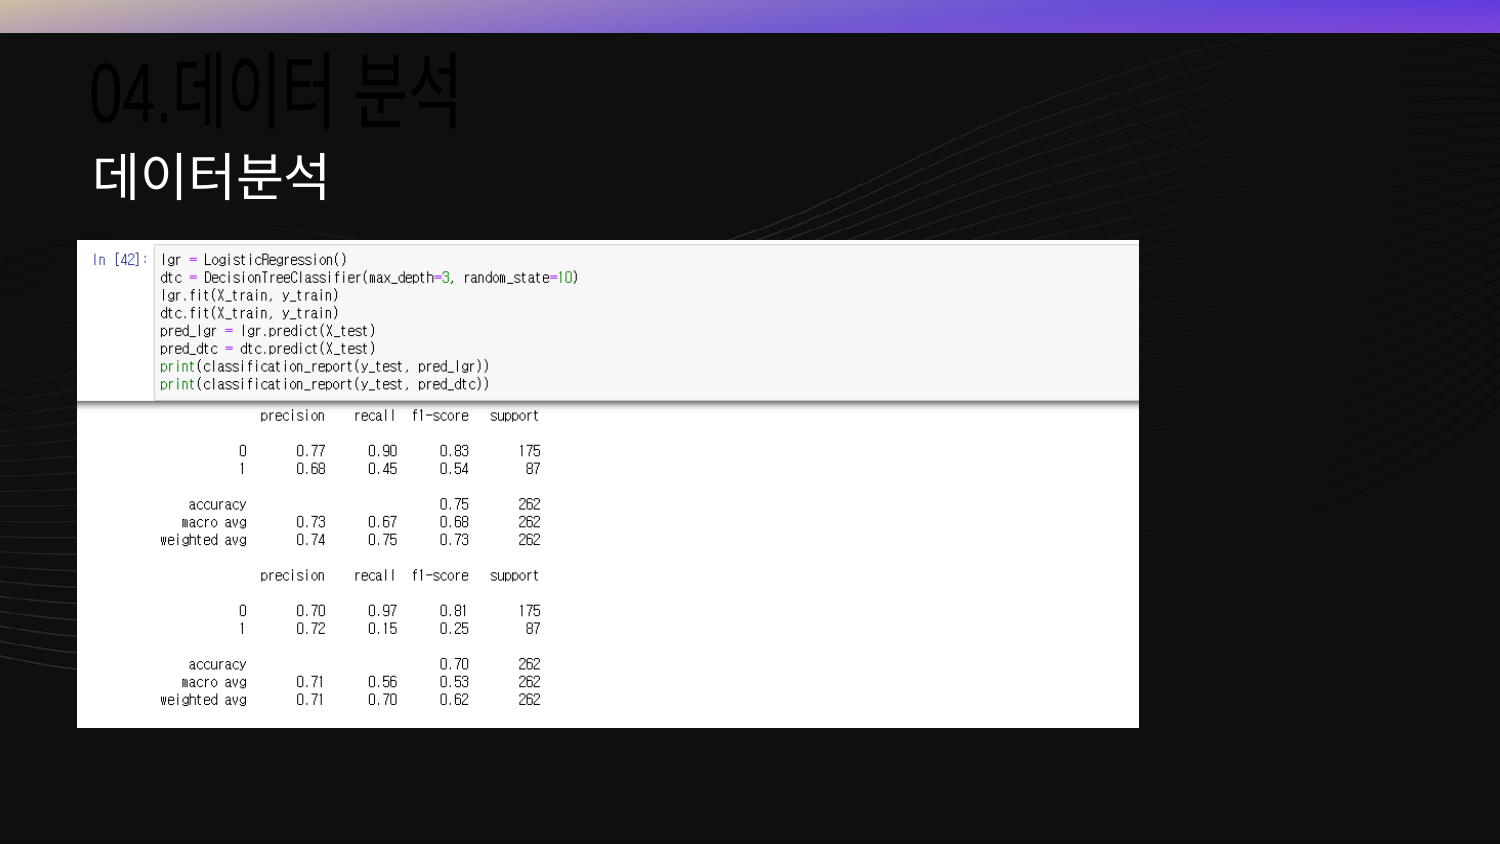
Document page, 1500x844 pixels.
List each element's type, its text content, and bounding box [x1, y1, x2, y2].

title 데이터분석 [77, 128, 814, 232]
picture [0, 0, 1500, 844]
